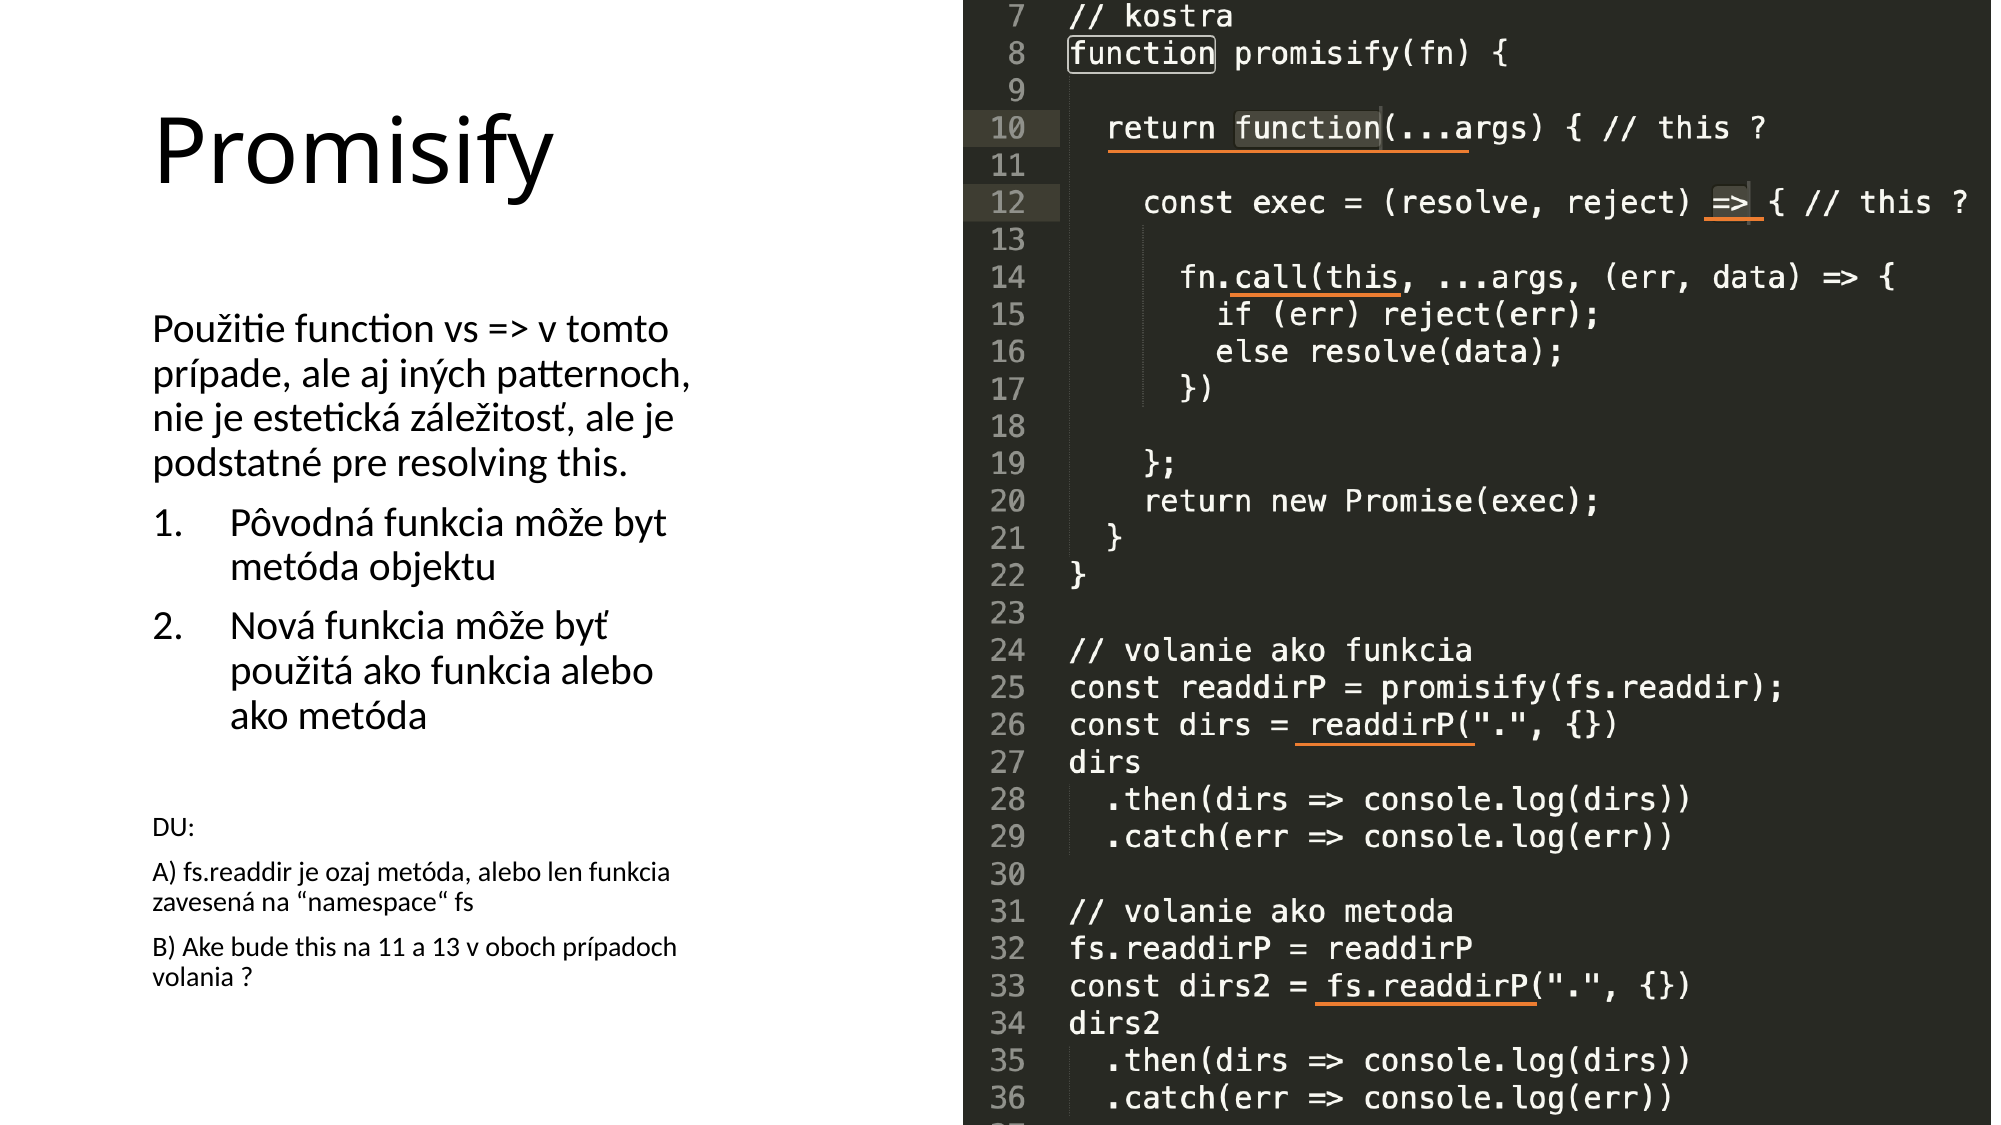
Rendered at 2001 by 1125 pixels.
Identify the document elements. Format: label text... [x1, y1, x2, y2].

list Použitie function vs => v tomto prípade, ale aj iných patternoch, nie je estetická záležitosť, ale je podstatné pre resolving this. Pôvodná funkcia môže byt metóda objektu Nová funkcia môže byť použitá ako funkcia alebo ako metóda DU: A) fs.readdir je ozaj metóda, alebo len funkcia zavesená na “namespace“ fs B) Ake bude this na 11 a 13 v oboch prípadoch volania ? [137, 299, 711, 1014]
picture [963, 0, 1991, 1125]
title Promisify [137, 59, 963, 278]
